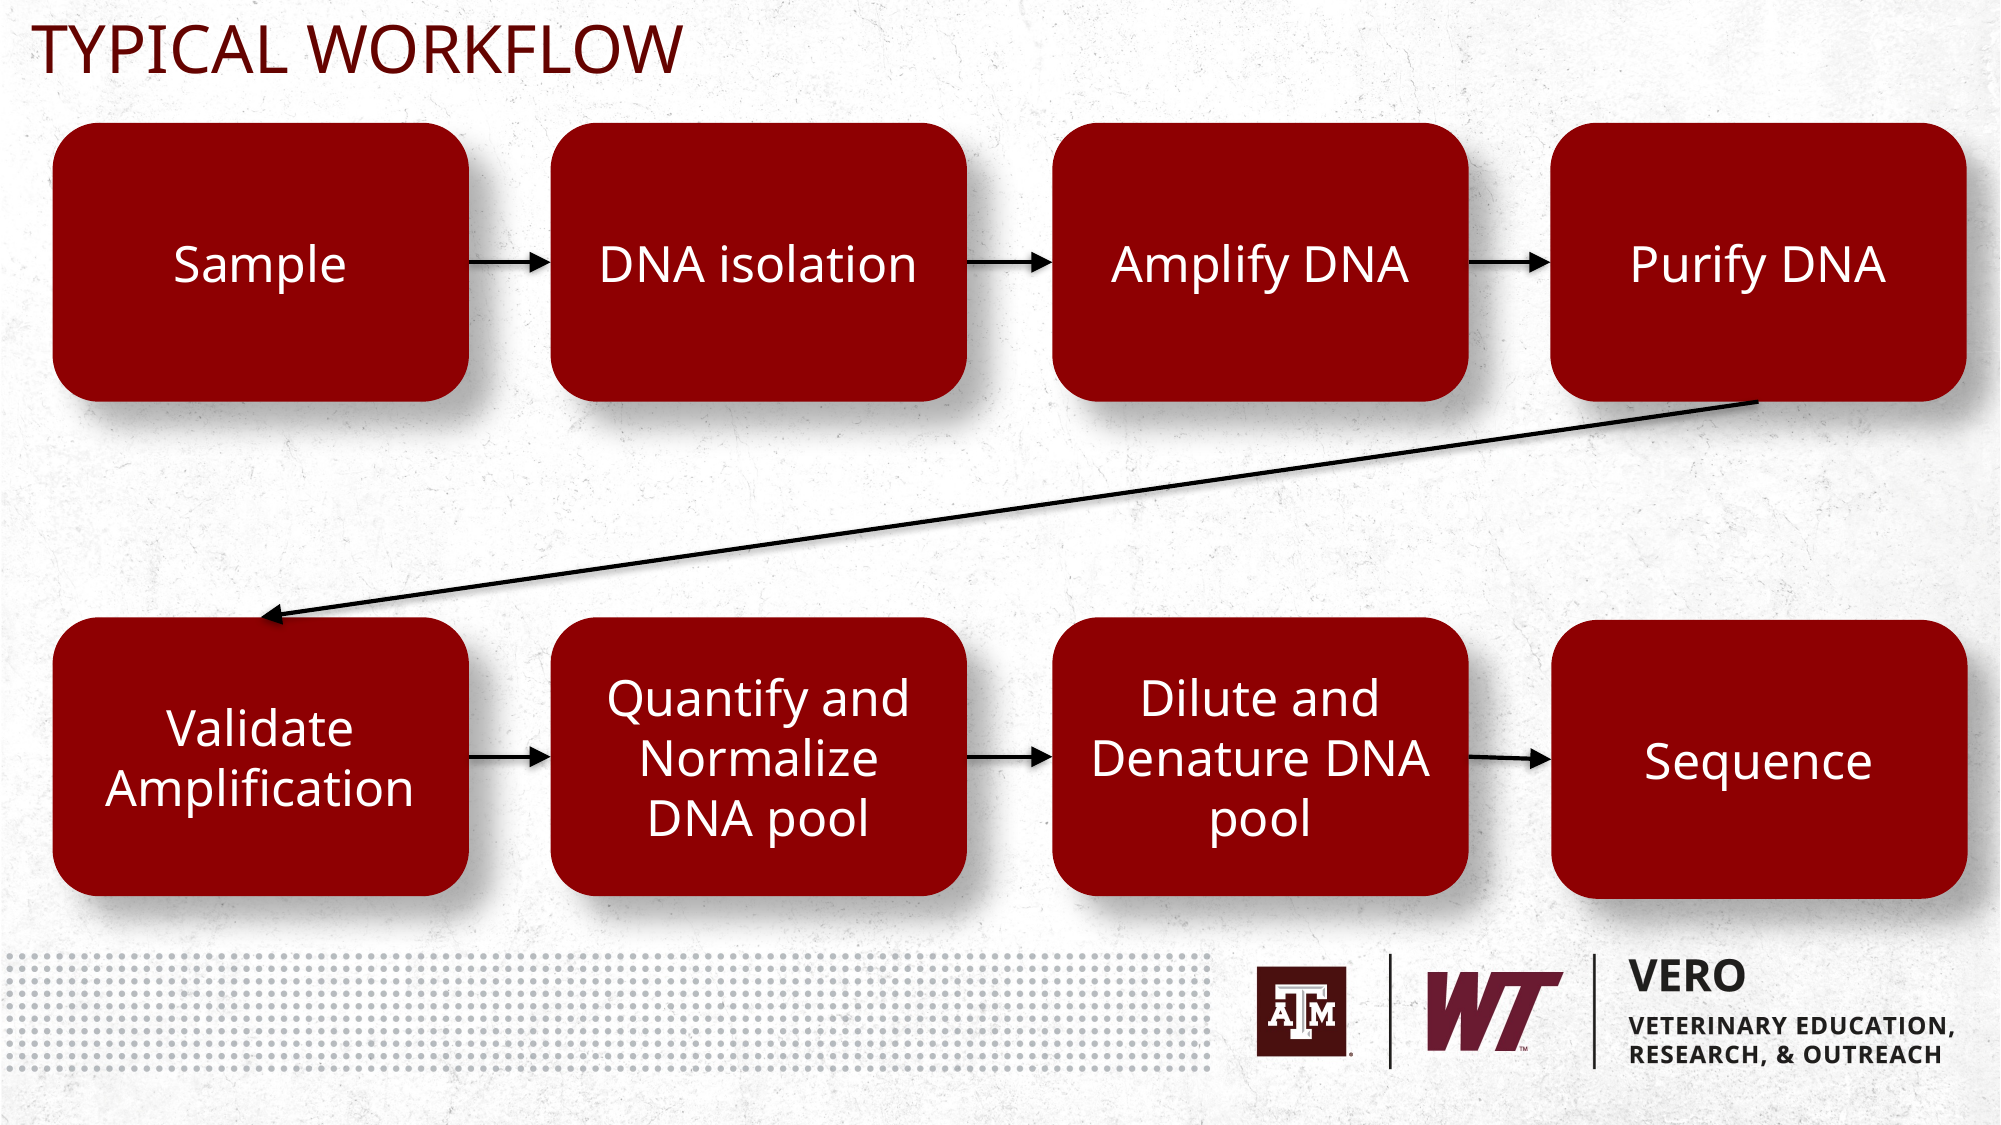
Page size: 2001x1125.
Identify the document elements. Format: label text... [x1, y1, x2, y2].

picture [0, 0, 2001, 1125]
text_box Validate Amplification [52, 617, 469, 897]
text_box Sequence [1551, 619, 1968, 899]
text_box DNA isolation [550, 122, 967, 400]
text_box Amplify DNA [1052, 122, 1469, 400]
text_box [1468, 756, 1552, 760]
text_box Purify DNA [1550, 122, 1967, 402]
text_box TYPICAL WORKFLOW [16, 0, 701, 95]
text_box Sample [52, 122, 469, 402]
text_box Dilute and Denature DNA pool [1052, 626, 1469, 897]
text_box Quantify and Normalize DNA pool [550, 626, 967, 897]
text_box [260, 401, 1759, 618]
